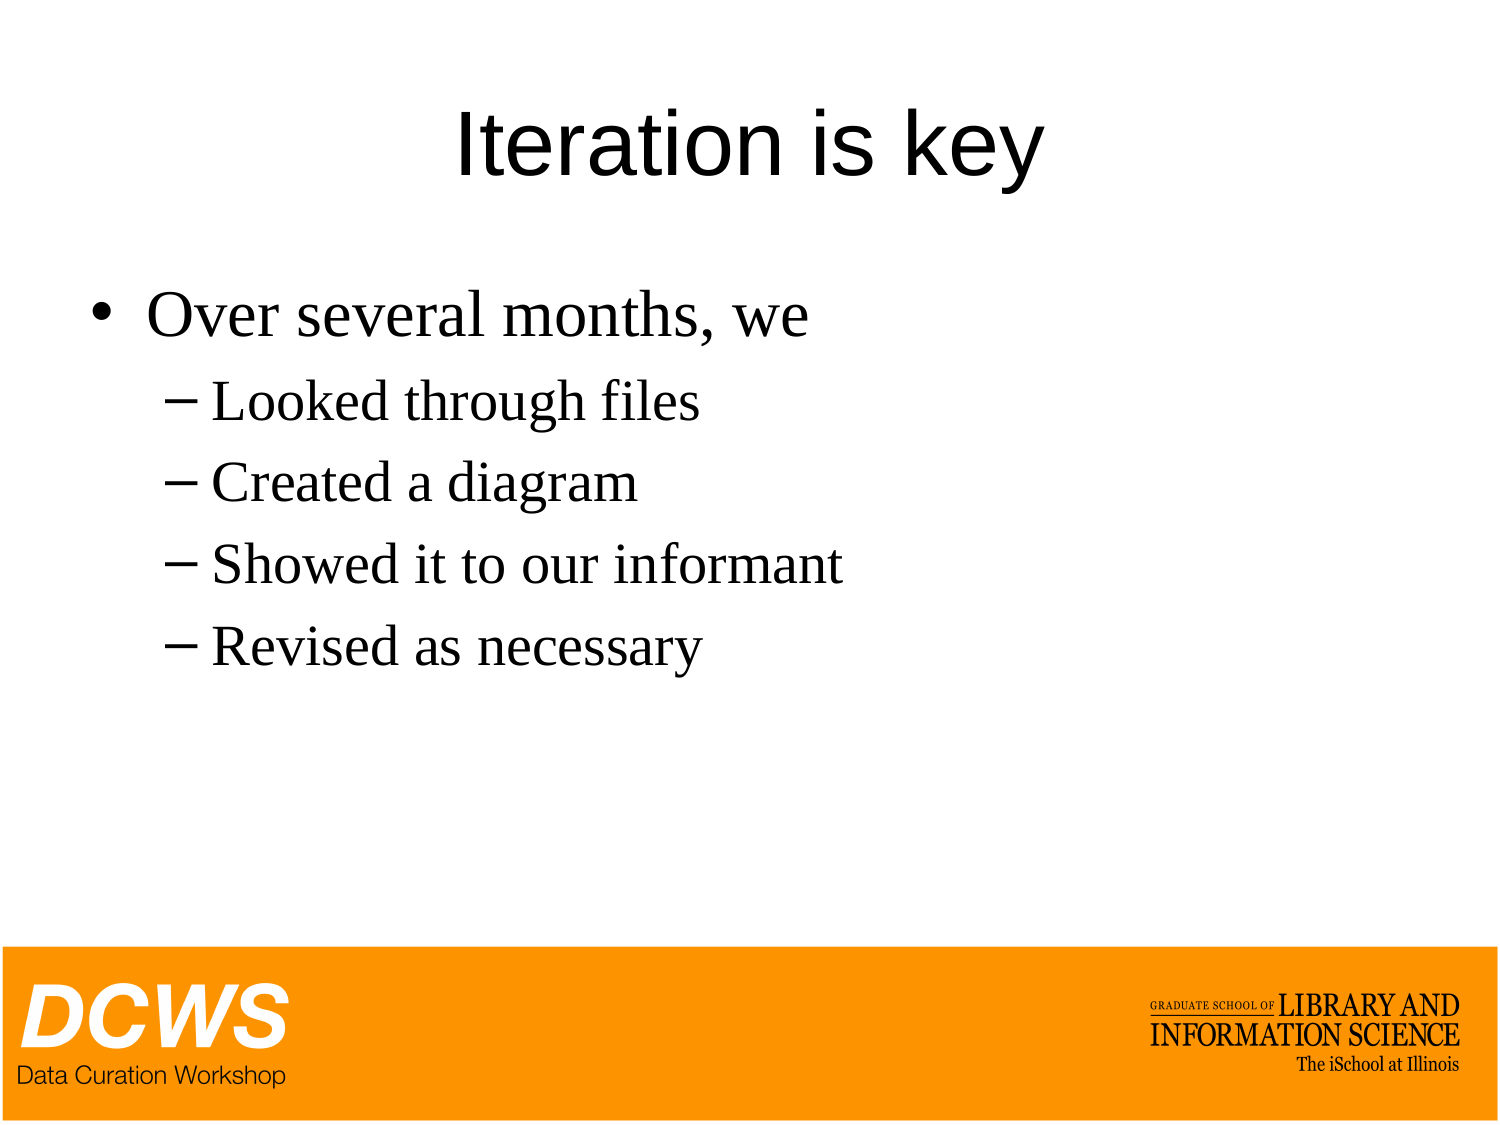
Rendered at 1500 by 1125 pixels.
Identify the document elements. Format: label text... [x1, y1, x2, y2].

title Iteration is key [75, 45, 1425, 233]
picture [0, 944, 1500, 1123]
list Over several months, we Looked through files Created a diagram Showed it to our informant Revised as necessary [75, 262, 1425, 1005]
